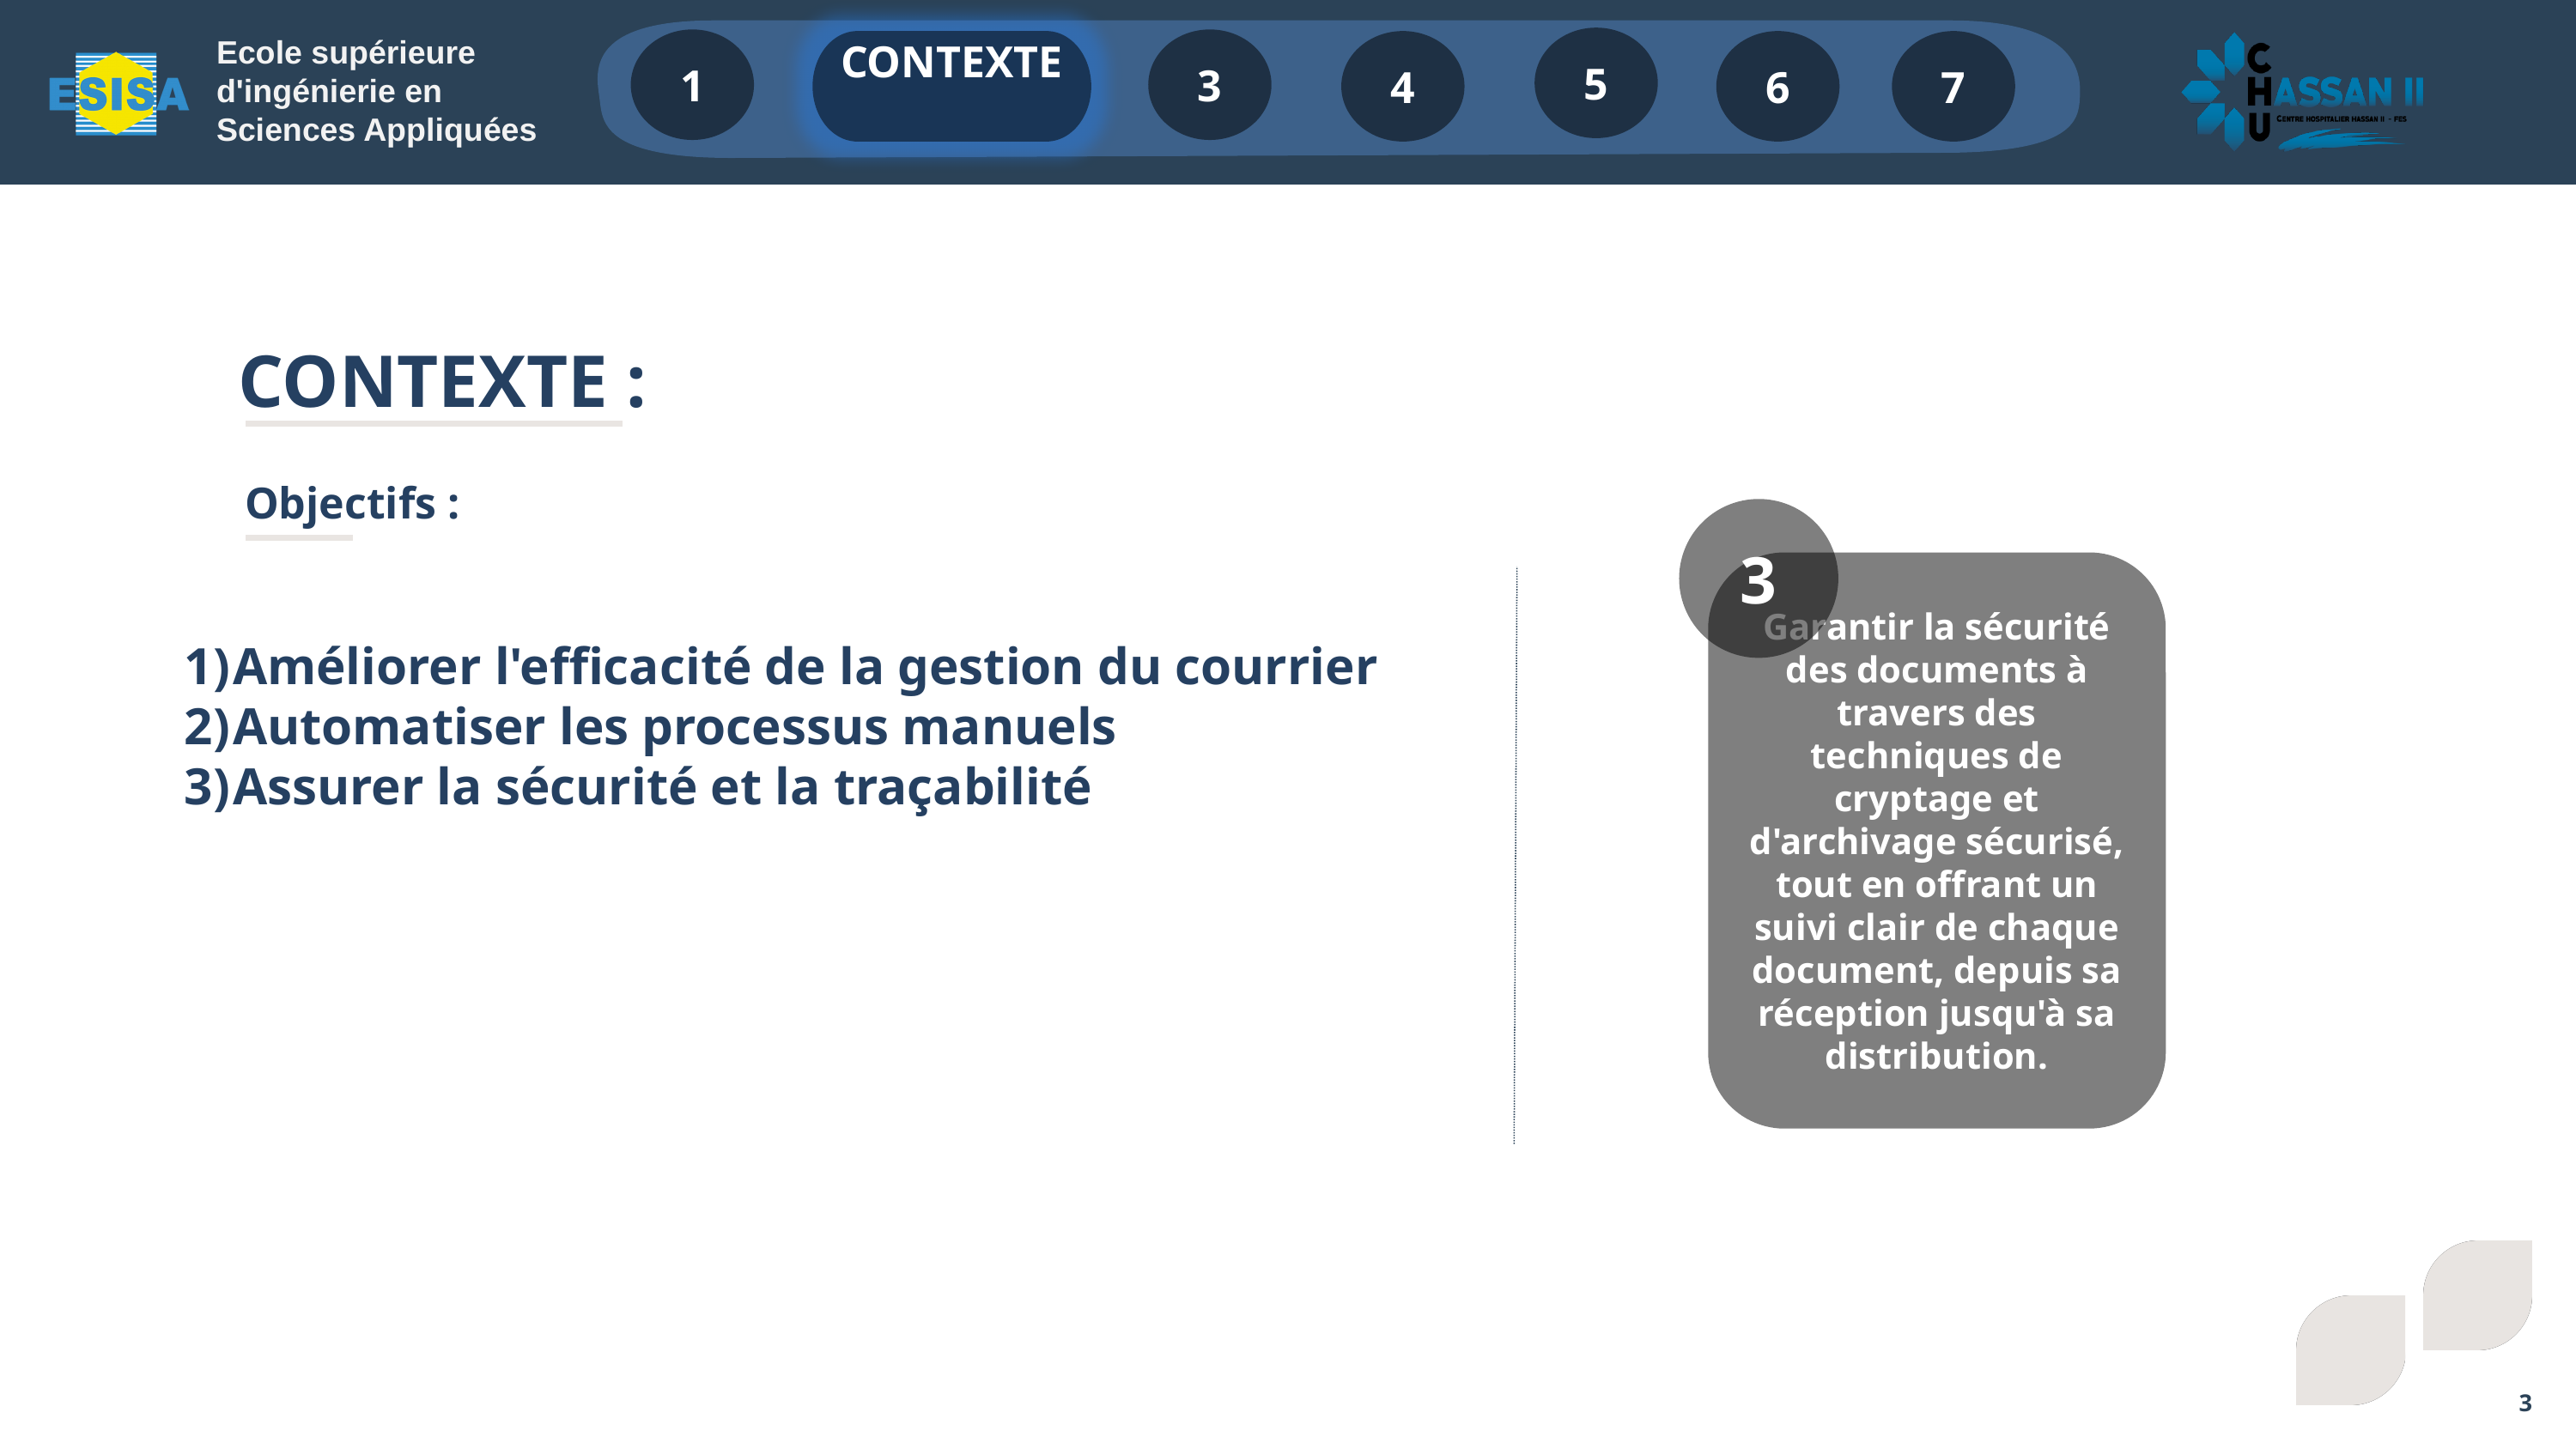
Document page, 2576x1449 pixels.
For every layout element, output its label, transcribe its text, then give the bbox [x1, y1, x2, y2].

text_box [0, 0, 2576, 185]
text_box Objectifs : [232, 470, 2576, 535]
text_box Garantir la sécurité des documents à travers des techniques de cryptage et d'archivage sécurisé, tout en offrant un suivi clair de chaque document, depuis sa réception jusqu'à sa distribution. [1708, 552, 2166, 1129]
text_box [2296, 1295, 2406, 1405]
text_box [245, 420, 623, 427]
text_box 3 [1679, 535, 1838, 658]
text_box CONTEXTE : [238, 336, 892, 422]
text_box 3 [2413, 1373, 2532, 1416]
text_box [2423, 1240, 2533, 1350]
picture [2162, 15, 2442, 169]
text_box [245, 534, 354, 542]
text_box Améliorer l'efficacité de la gestion du courrier Automatiser les processus manuels Assurer la sécurité et la traçabilité [171, 627, 1485, 822]
